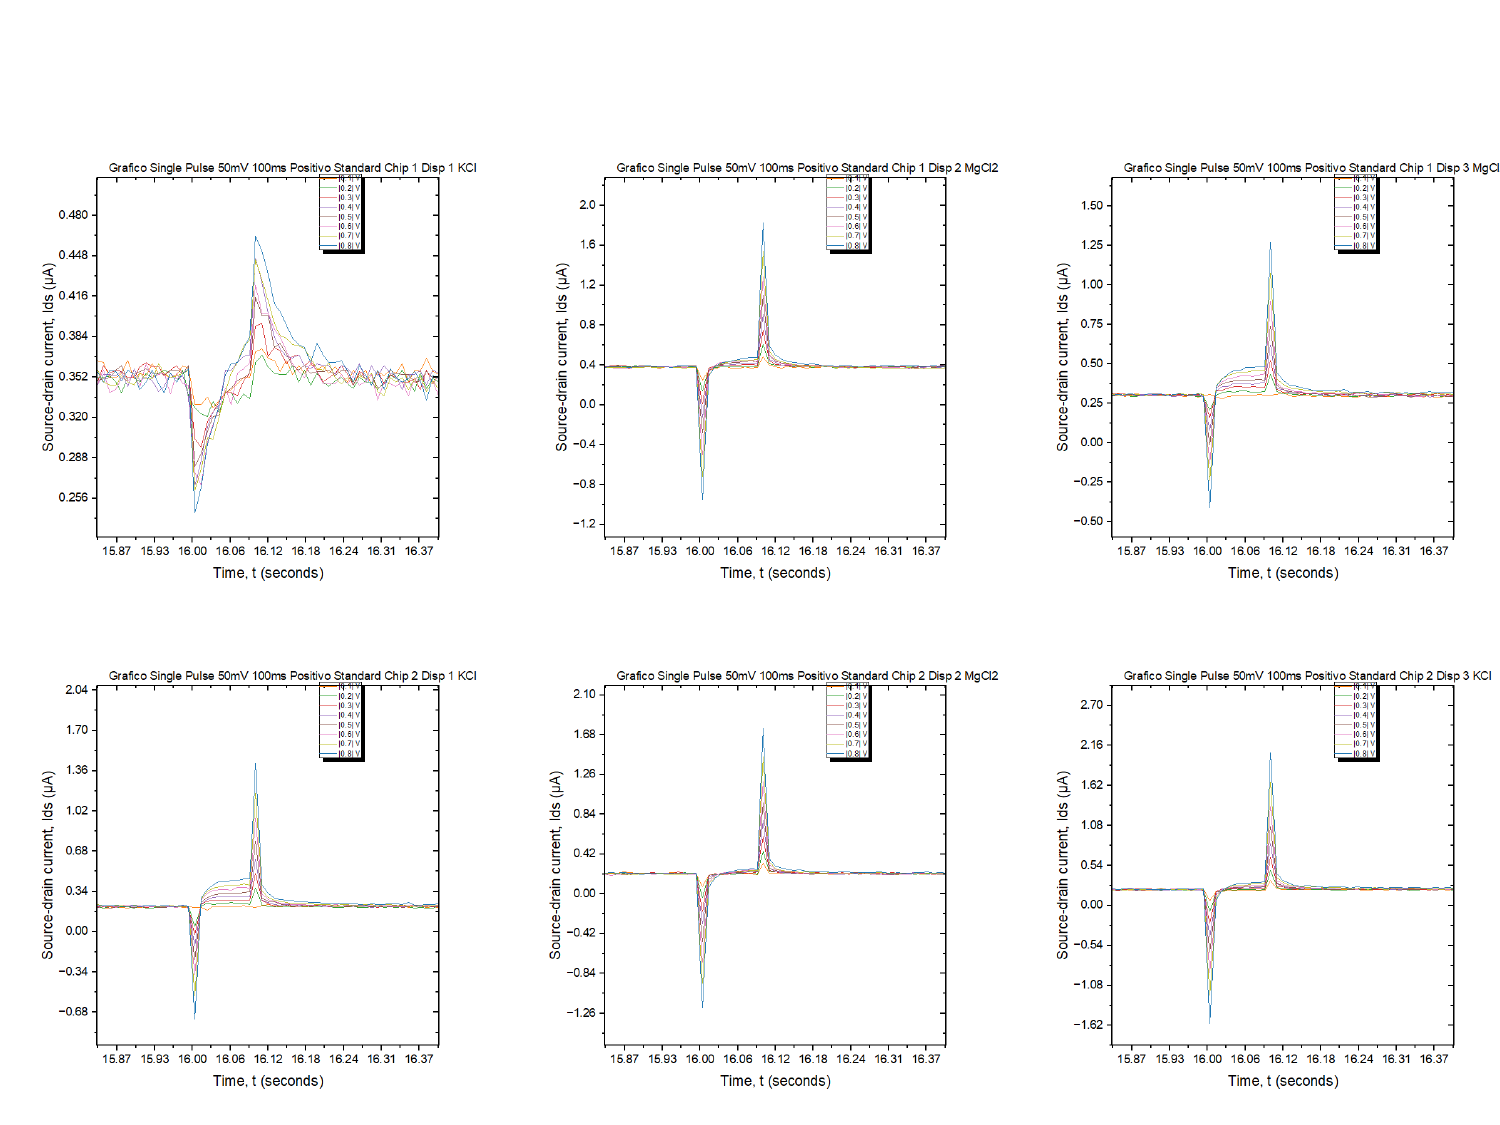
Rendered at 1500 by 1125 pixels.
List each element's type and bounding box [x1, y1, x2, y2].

picture [7, 627, 508, 1125]
picture [1022, 119, 1500, 621]
picture [1022, 627, 1500, 1125]
picture [514, 627, 1016, 1125]
picture [7, 119, 508, 621]
picture [514, 119, 1016, 621]
